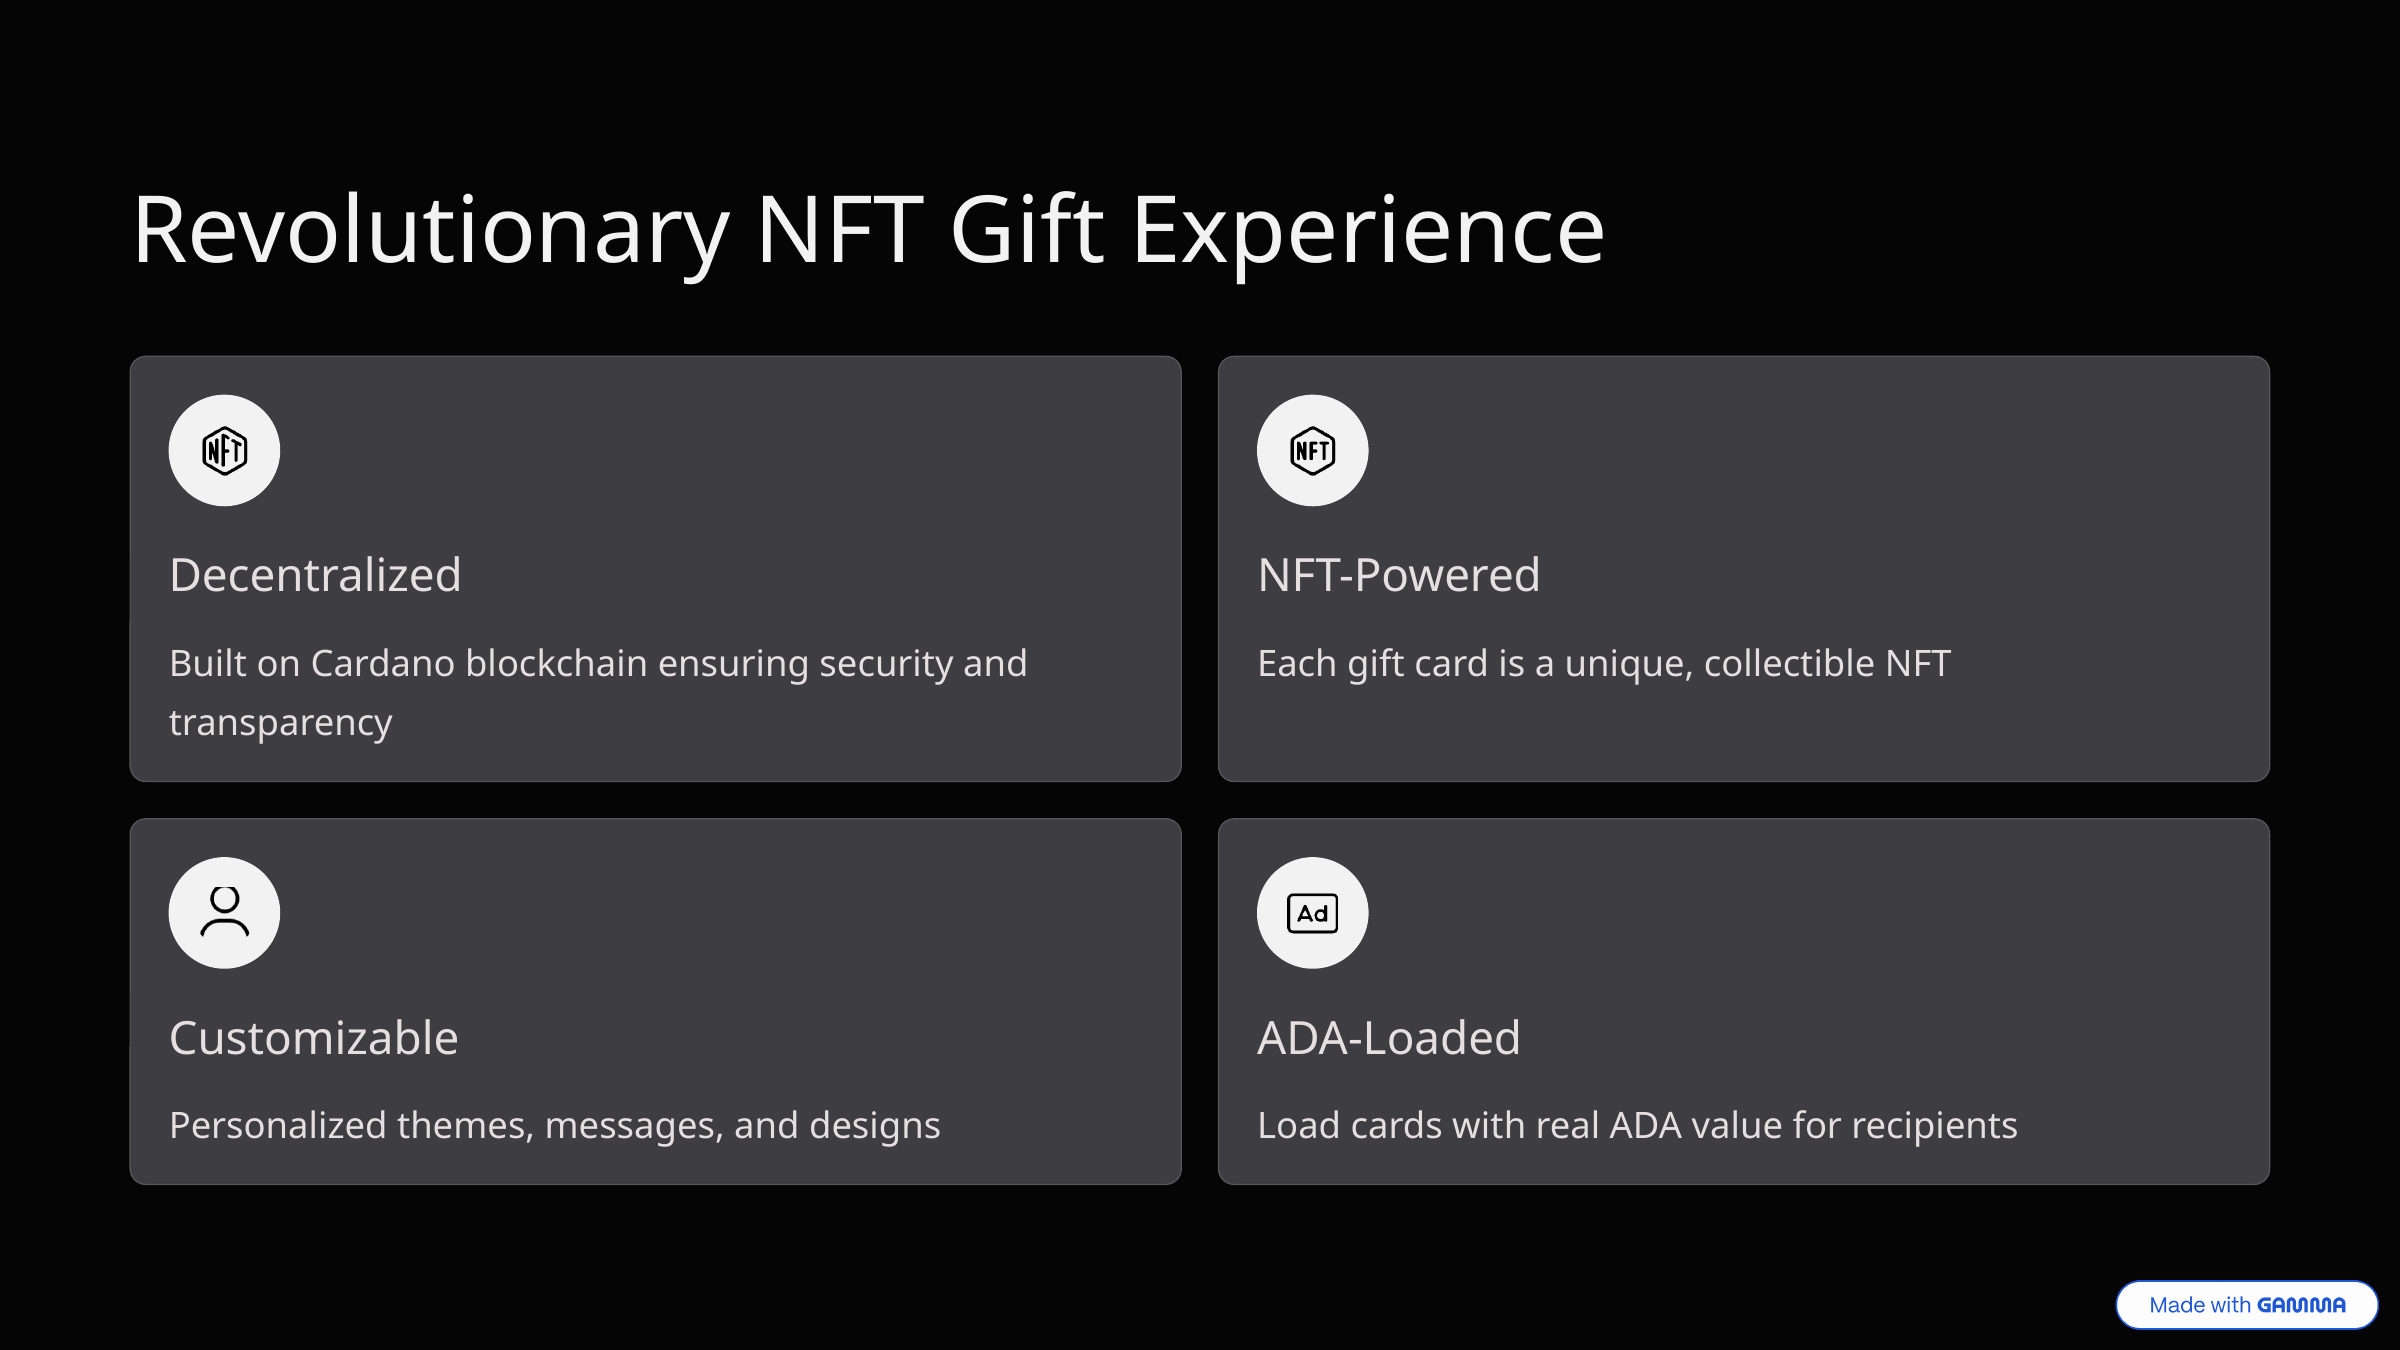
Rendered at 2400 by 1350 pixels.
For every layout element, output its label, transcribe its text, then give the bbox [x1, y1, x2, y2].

text_box [168, 857, 281, 969]
picture [1287, 419, 1338, 482]
text_box ADA-Loaded [1256, 1005, 1723, 1064]
text_box Personalized themes, messages, and designs [168, 1086, 1143, 1146]
picture [199, 419, 250, 482]
text_box Customizable [168, 1005, 634, 1064]
picture [199, 887, 250, 938]
picture [1287, 881, 1338, 945]
text_box Each gift card is a unique, collectible NFT [1256, 623, 2232, 684]
text_box [130, 356, 1182, 782]
text_box [1218, 356, 2270, 782]
text_box [1218, 818, 2270, 1185]
text_box [130, 818, 1182, 1185]
text_box NFT-Powered [1256, 543, 1723, 602]
text_box Revolutionary NFT Gift Experience [130, 165, 1643, 282]
text_box [168, 394, 281, 507]
text_box Load cards with real ADA value for recipients [1256, 1086, 2232, 1146]
text_box Built on Cardano blockchain ensuring security and transparency [168, 623, 1143, 743]
text_box [1256, 394, 1369, 507]
text_box [1256, 857, 1369, 969]
text_box Decentralized [168, 543, 634, 602]
picture [2106, 1271, 2389, 1339]
